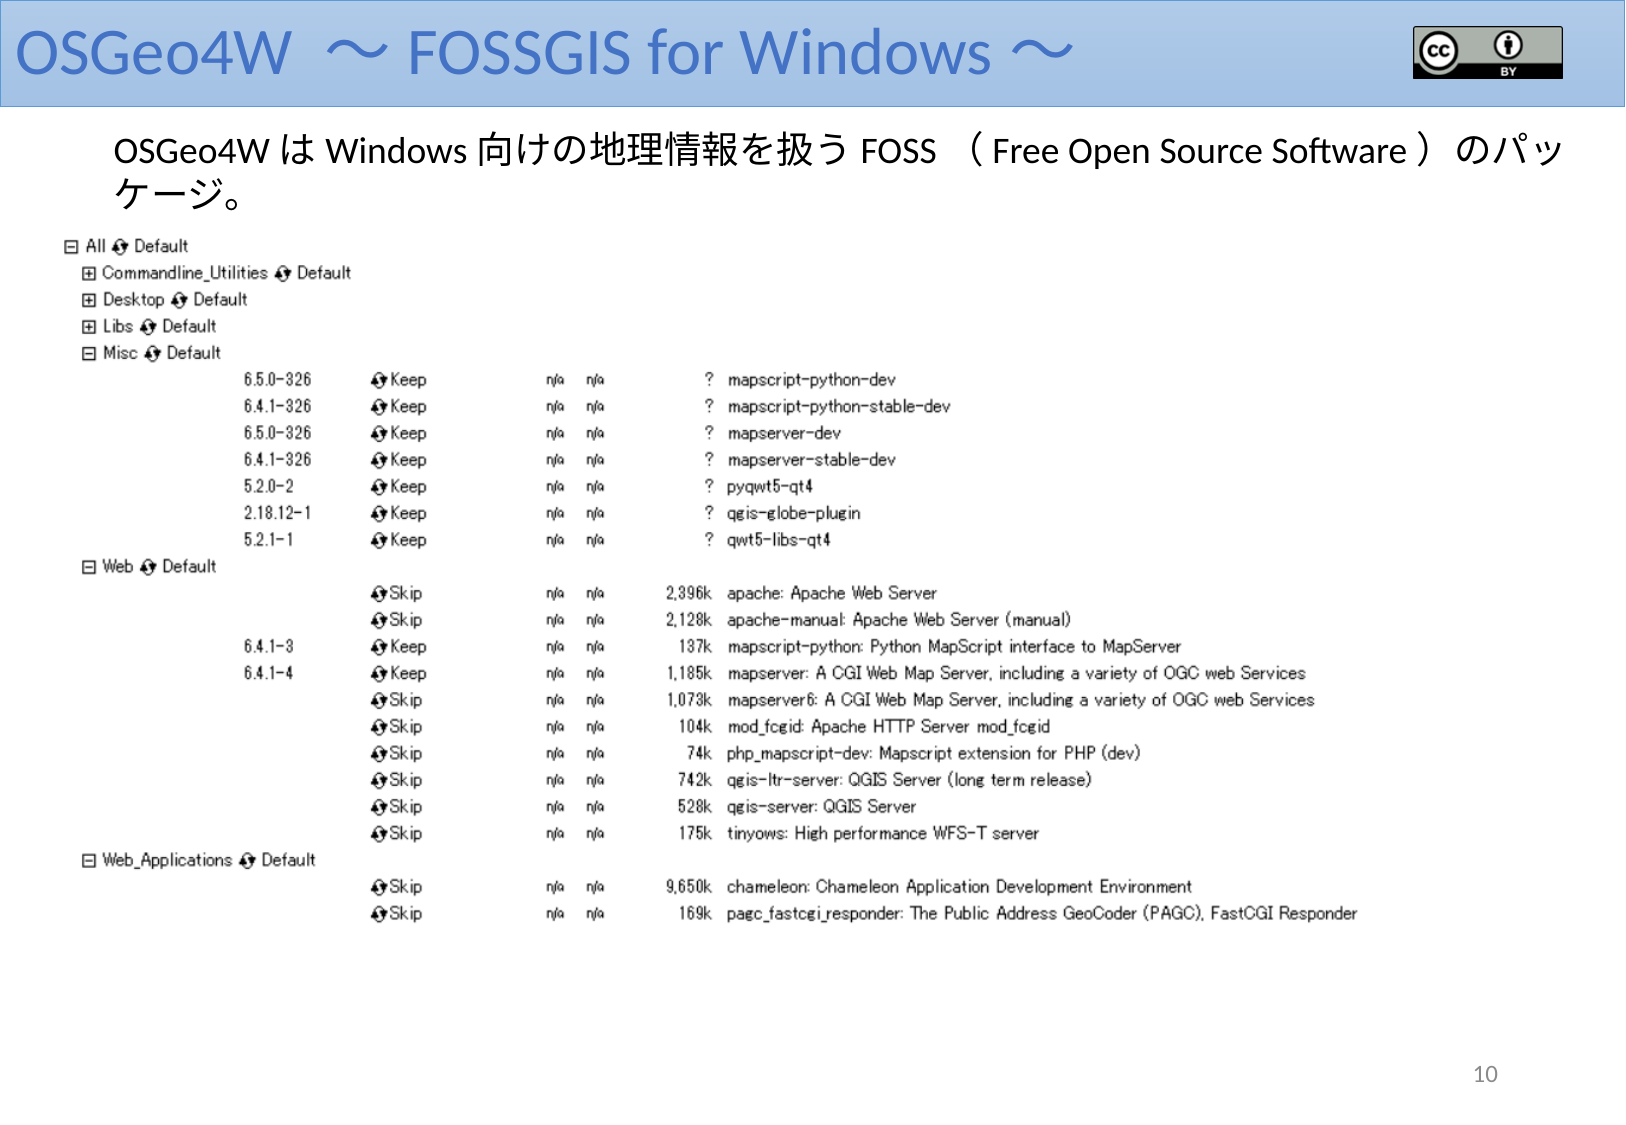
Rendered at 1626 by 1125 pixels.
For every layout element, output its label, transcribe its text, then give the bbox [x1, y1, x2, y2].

text_box OSGeo4WはWindows向けの地理情報を扱うFOSS（Free Open Source Software）のパッケージ。 [98, 118, 1608, 224]
picture [1413, 26, 1563, 80]
slide_number 10 [1147, 1042, 1514, 1103]
title OSGeo4W ～FOSSGIS for Windows～ [0, 0, 1625, 107]
picture [62, 238, 1589, 990]
